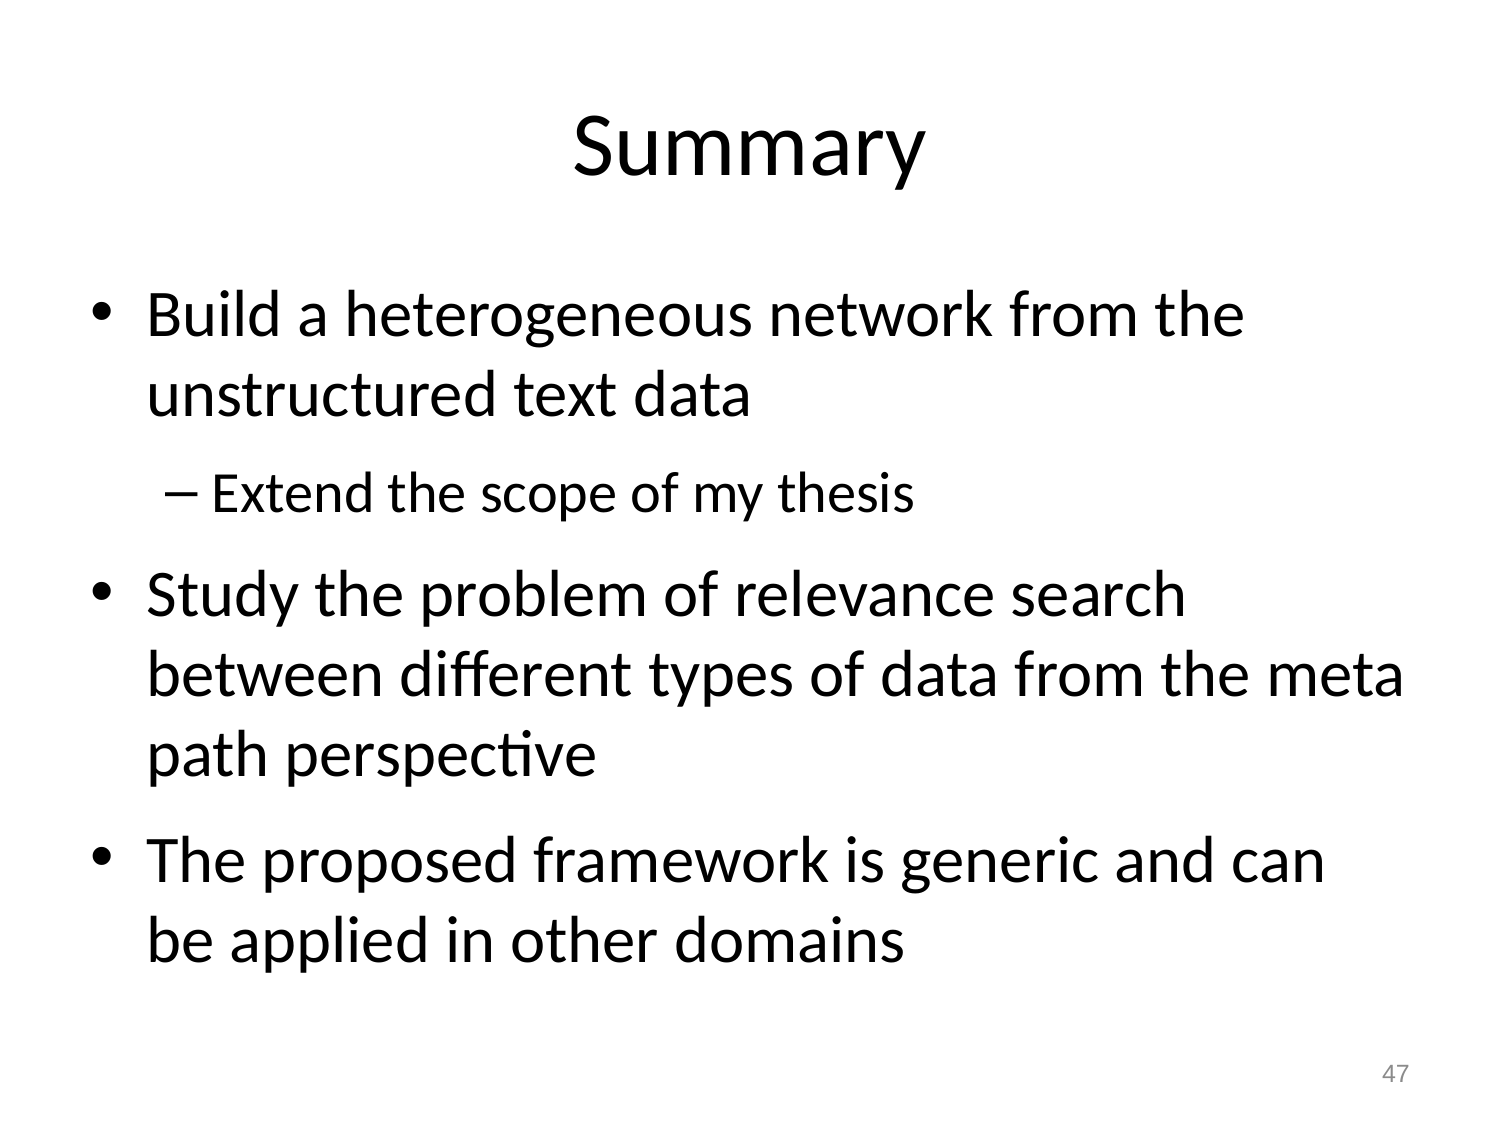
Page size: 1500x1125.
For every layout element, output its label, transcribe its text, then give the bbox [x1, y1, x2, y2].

slide_number 47 [1074, 1042, 1425, 1103]
list Build a heterogeneous network from the unstructured text data Extend the scope of my thesis Study the problem of relevance search between different types of data from the meta path perspective The proposed framework is generic and can be applied in other domains [75, 262, 1425, 1005]
title Summary [75, 45, 1425, 233]
